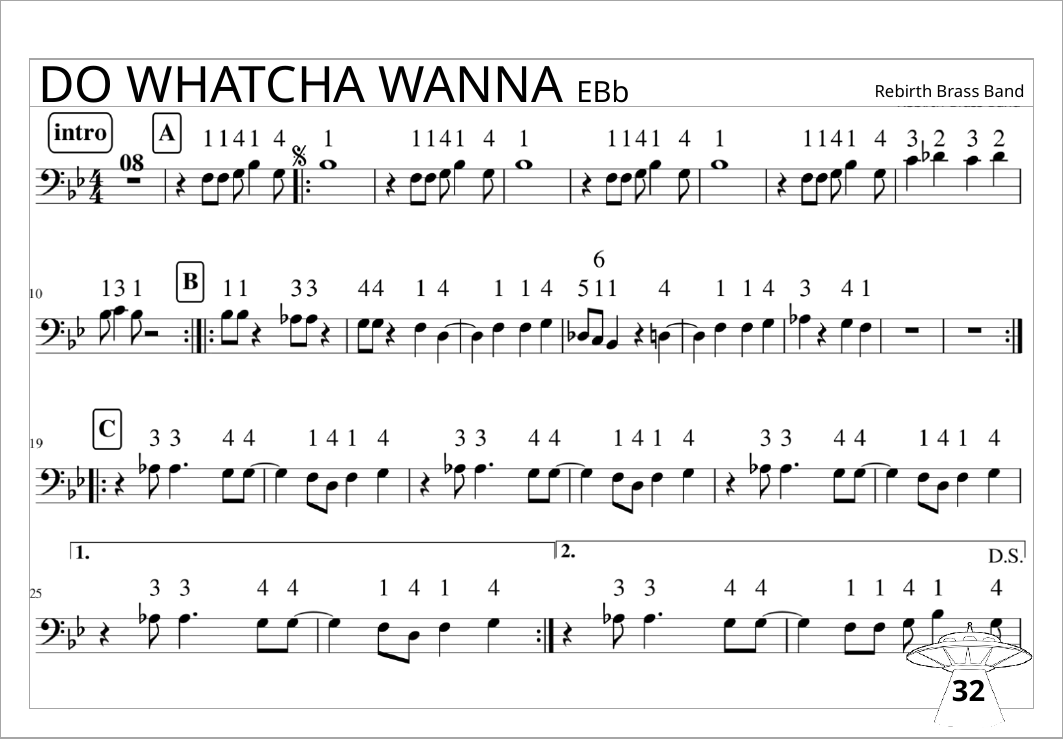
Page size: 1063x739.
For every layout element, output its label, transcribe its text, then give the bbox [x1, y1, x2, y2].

text_box Rebirth Brass Band [543, 53, 1040, 104]
text_box DO WHATCHA WANNA EBb [23, 45, 756, 104]
picture [11, 105, 1051, 739]
text_box [0, 0, 1063, 739]
text_box [27, 57, 1035, 104]
